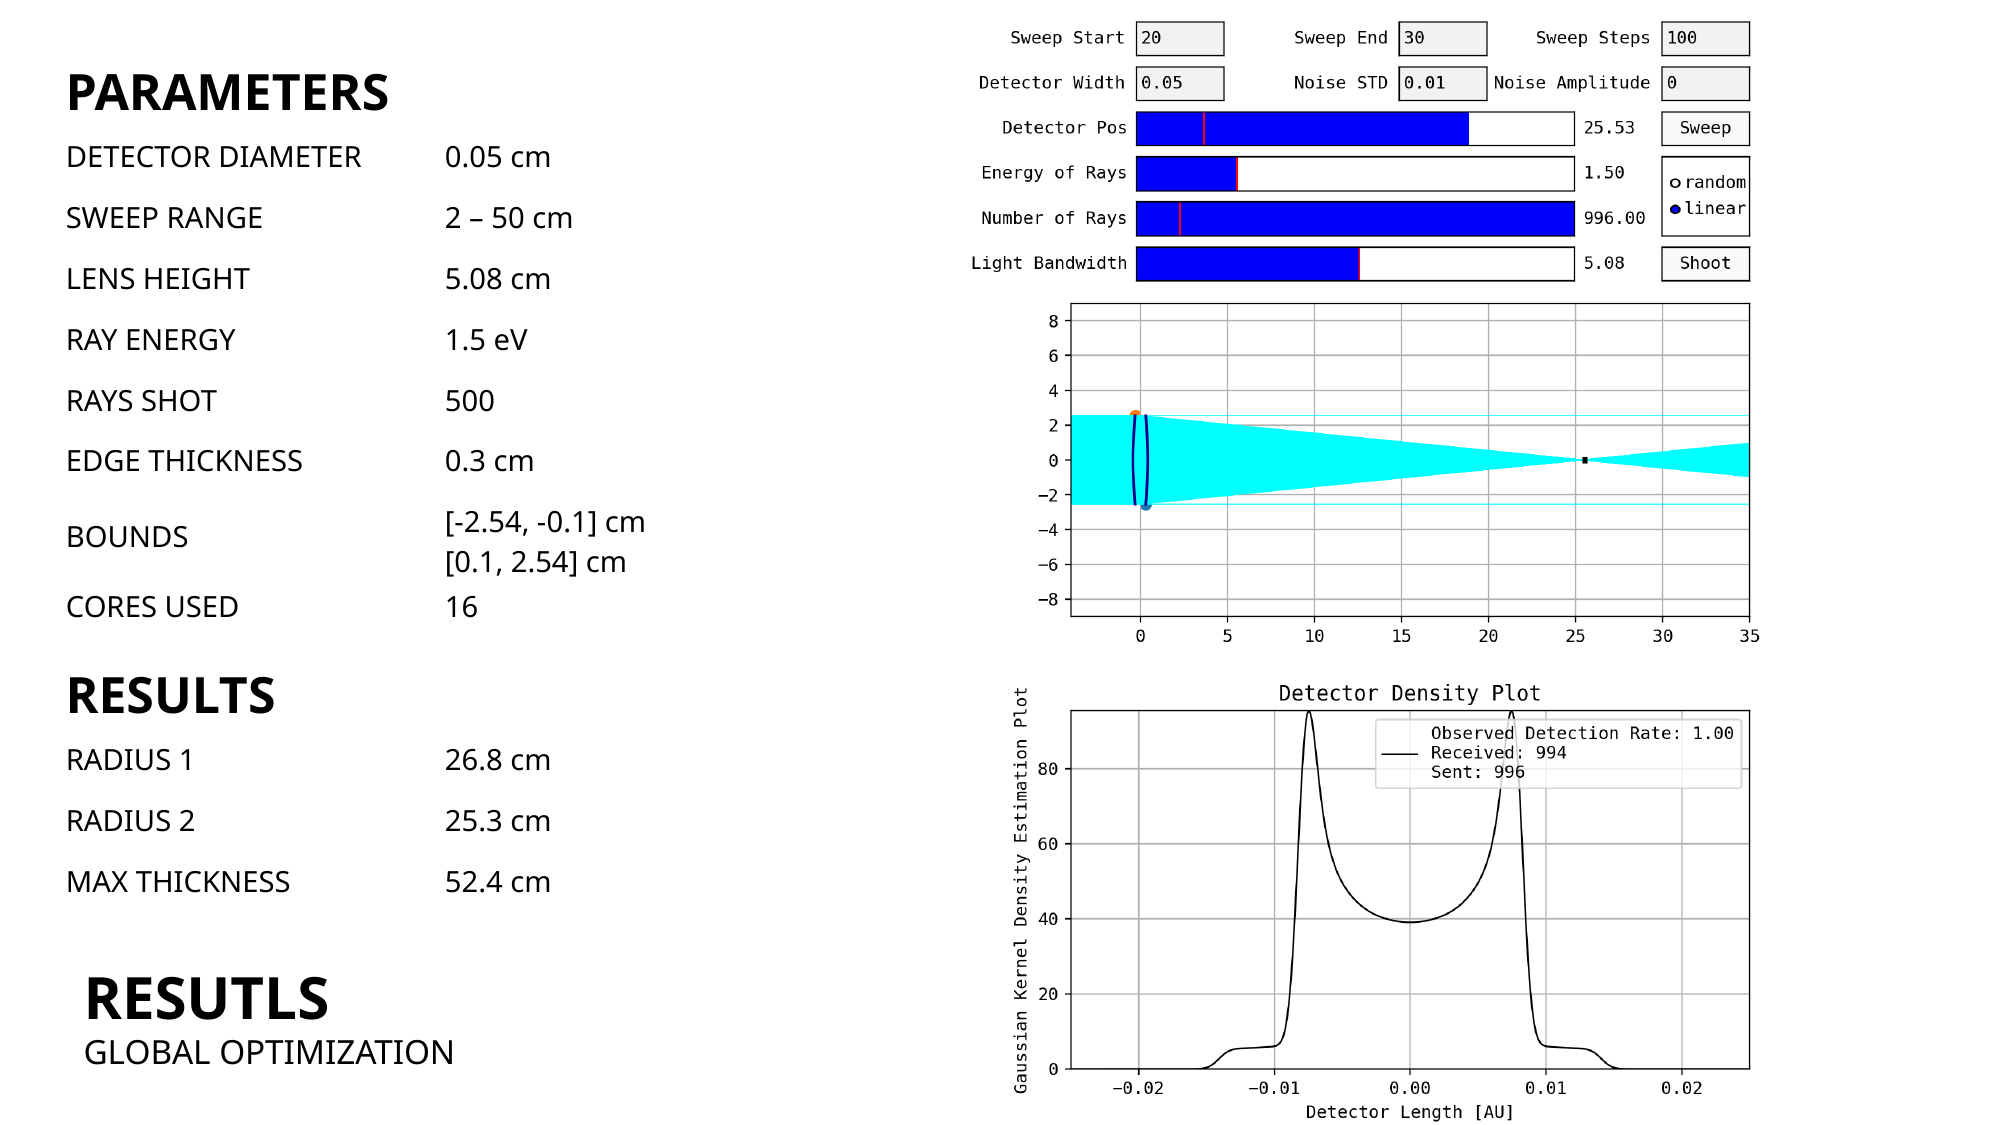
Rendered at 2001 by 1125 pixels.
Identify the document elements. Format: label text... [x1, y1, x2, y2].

table_cell RADIUS 2 [51, 793, 430, 854]
table_cell 1.5 eV [430, 311, 665, 372]
table_cell [-2.54, -0.1] cm [0.1, 2.54] cm [430, 494, 665, 579]
table_cell EDGE THICKNESS [51, 433, 430, 494]
table_header DETECTOR DIAMETER [51, 129, 430, 190]
table_cell BOUNDS [51, 494, 430, 579]
table_cell 52.4 cm [430, 854, 665, 915]
text_box RESUTLS GLOBAL OPTIMIZATION [68, 953, 471, 1079]
table_cell CORES USED [51, 579, 430, 640]
table_cell MAX THICKNESS [51, 854, 430, 915]
table_cell 0.3 cm [430, 433, 665, 494]
table_cell 25.3 cm [430, 793, 665, 854]
table_header 0.05 cm [430, 129, 665, 190]
text_box PARAMETERS [50, 53, 961, 128]
table_cell 2 – 50 cm [430, 190, 665, 251]
table_cell LENS HEIGHT [51, 251, 430, 311]
table_cell 16 [430, 579, 665, 640]
text_box RESULTS [50, 656, 961, 732]
table_header RADIUS 1 [51, 732, 430, 793]
table_cell 500 [430, 372, 665, 433]
table_cell SWEEP RANGE [51, 190, 430, 251]
table_cell RAY ENERGY [51, 311, 430, 372]
table_cell RAYS SHOT [51, 372, 430, 433]
table_cell 5.08 cm [430, 251, 665, 311]
picture [961, 0, 1837, 1125]
table_header 26.8 cm [430, 732, 665, 793]
